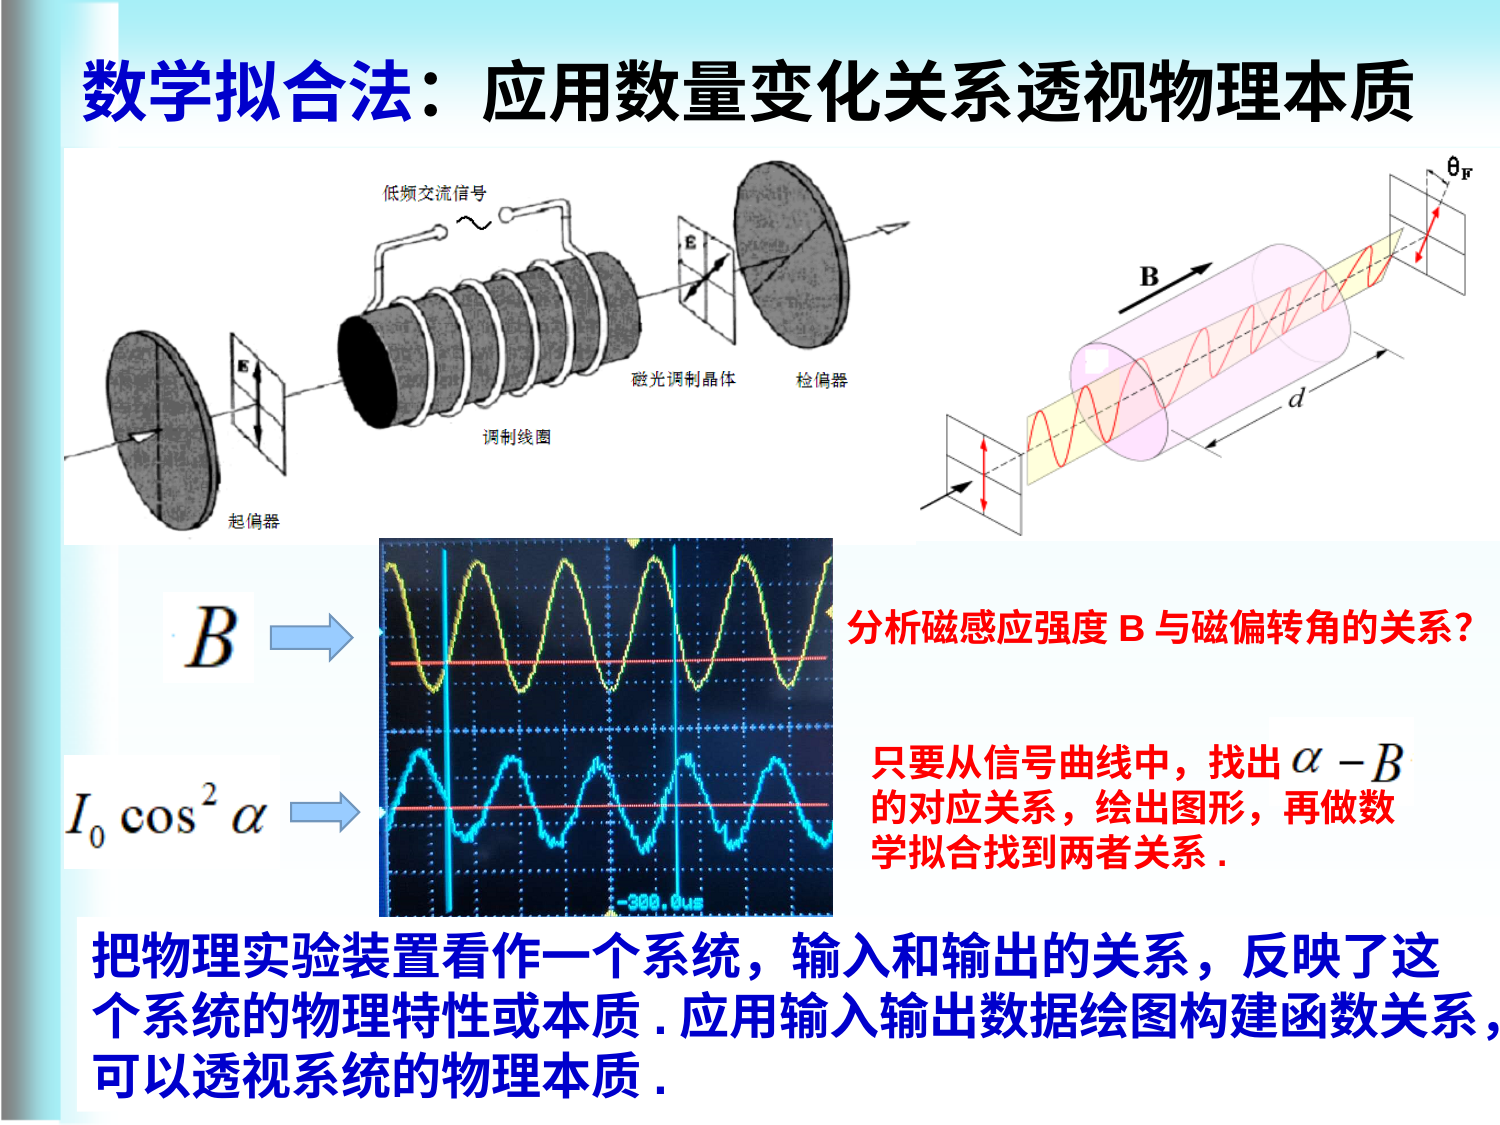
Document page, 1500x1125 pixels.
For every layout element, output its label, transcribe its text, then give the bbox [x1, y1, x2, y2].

text_box 分析磁感应强度B与磁偏转角的关系？ [833, 596, 1500, 657]
picture [0, 0, 1500, 1125]
text_box 数学拟合法：应用数量变化关系透视物理本质 [66, 42, 1431, 138]
text_box 把物理实验装置看作一个系统，输入和输出的关系，反映了这个系统的物理特性或本质.应用输入输出数据绘图构建函数关系，可以透视系统的物理本质. [76, 916, 1500, 1112]
picture [833, 657, 1500, 916]
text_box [64, 538, 833, 917]
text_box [855, 717, 1424, 882]
